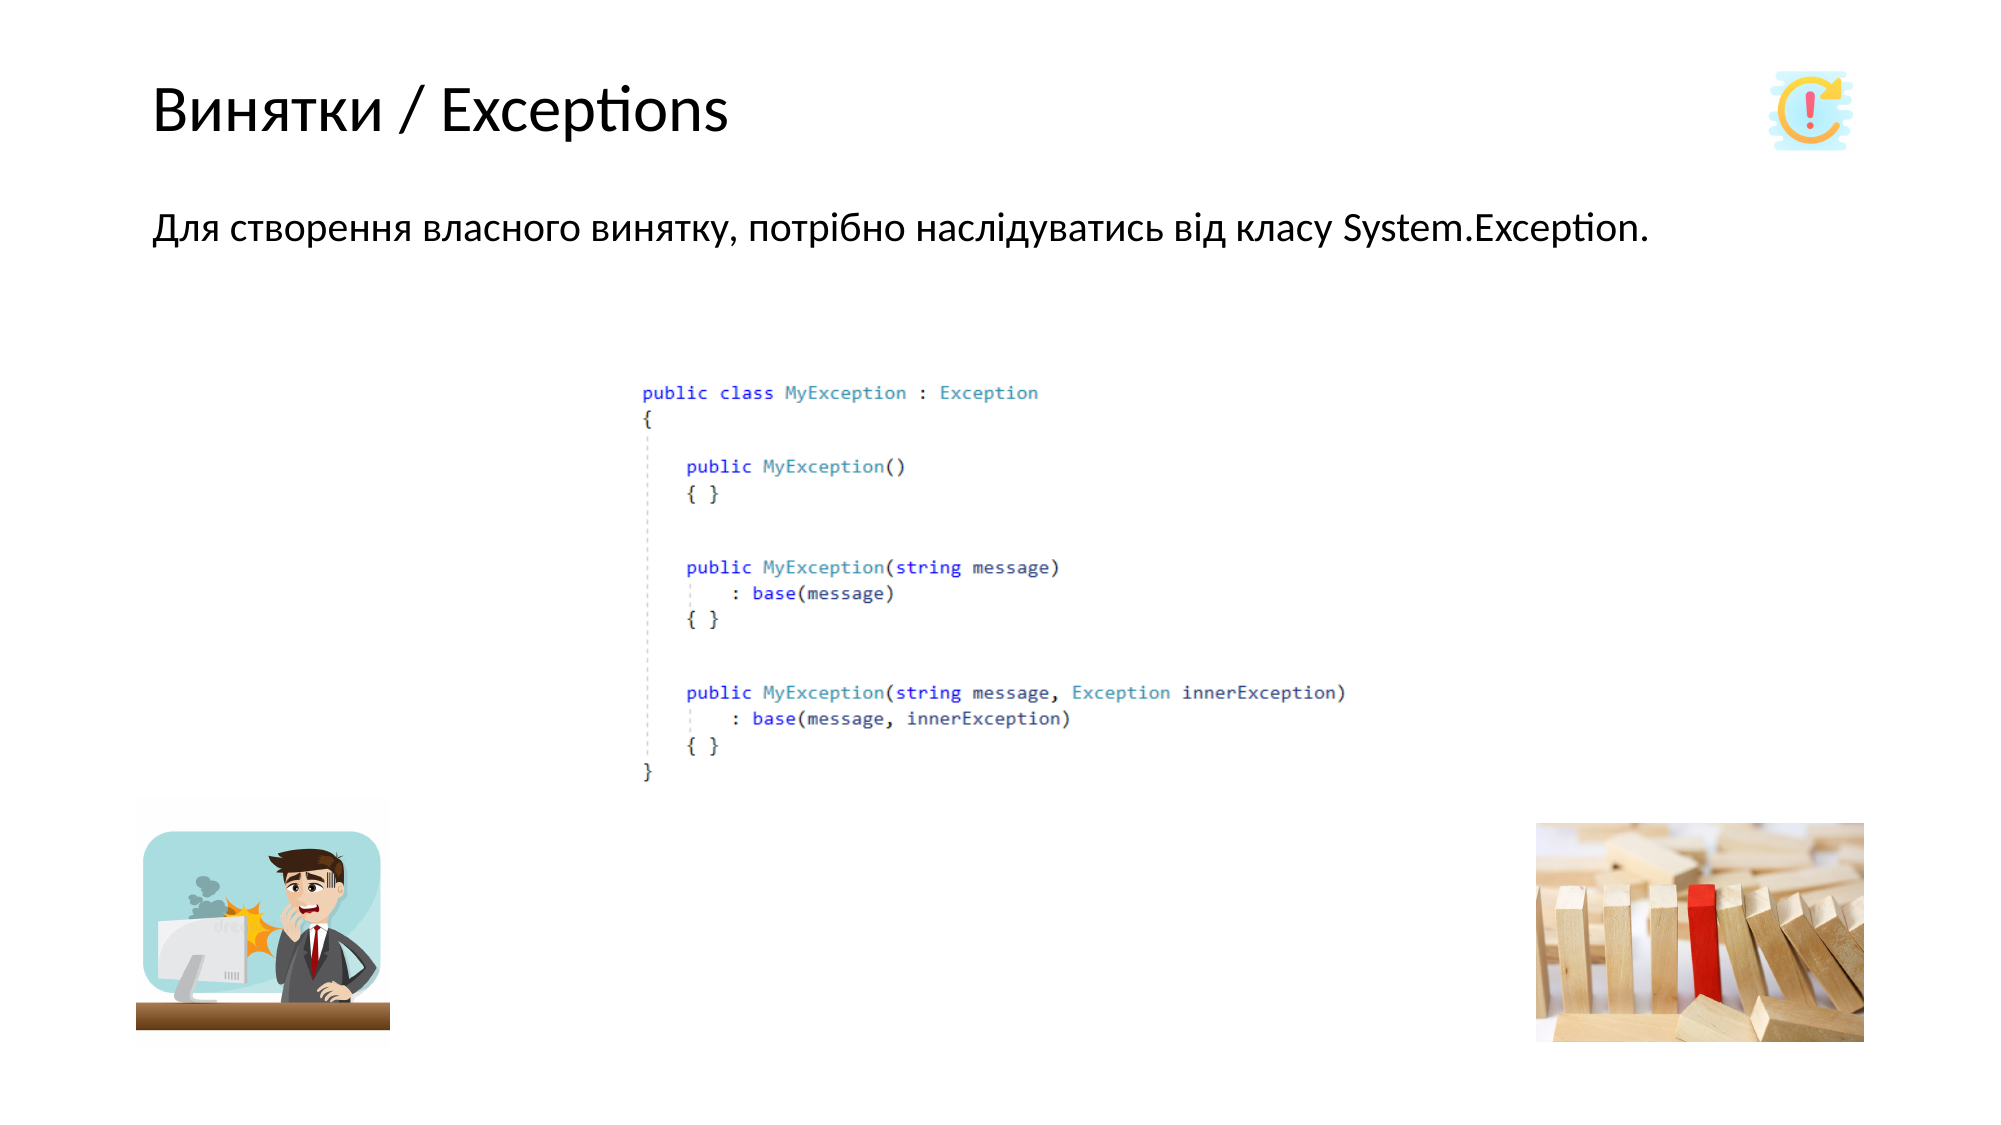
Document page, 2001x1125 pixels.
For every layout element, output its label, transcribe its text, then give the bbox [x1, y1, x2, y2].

picture [1767, 69, 1856, 154]
picture [136, 795, 390, 1050]
picture [1536, 823, 1864, 1042]
list Для створення власного винятку, потрібно наслідуватись від класу System.Exception. [137, 197, 1863, 1014]
title Винятки / Exceptions [137, 59, 1863, 161]
picture [638, 380, 1376, 788]
